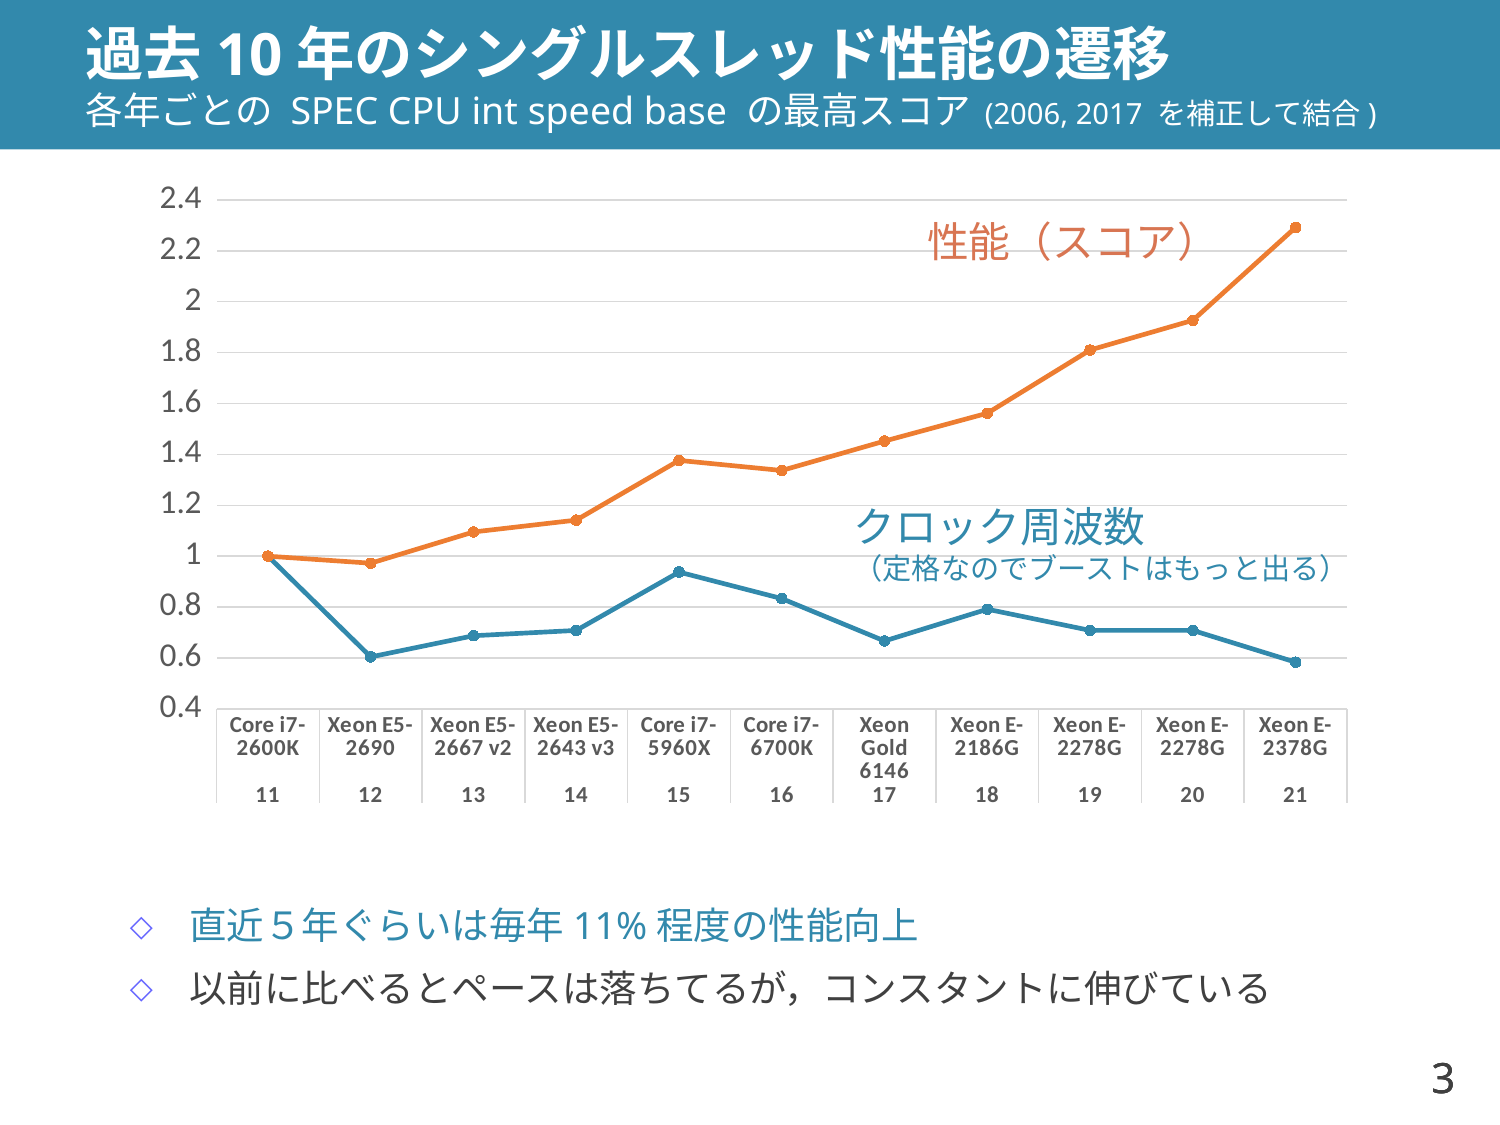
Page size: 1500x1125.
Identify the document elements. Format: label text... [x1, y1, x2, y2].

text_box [129, 163, 1371, 858]
text_box 直近５年ぐらいは毎年11%程度の性能向上 以前に比べるとペースは落ちてるが，コンスタントに伸びている [56, 843, 1430, 1065]
title 過去10年のシングルスレッド性能の遷移 各年ごとの SPEC CPU int speed base の最高スコア (2006, 2017 を補正して結合) [70, 0, 1500, 150]
